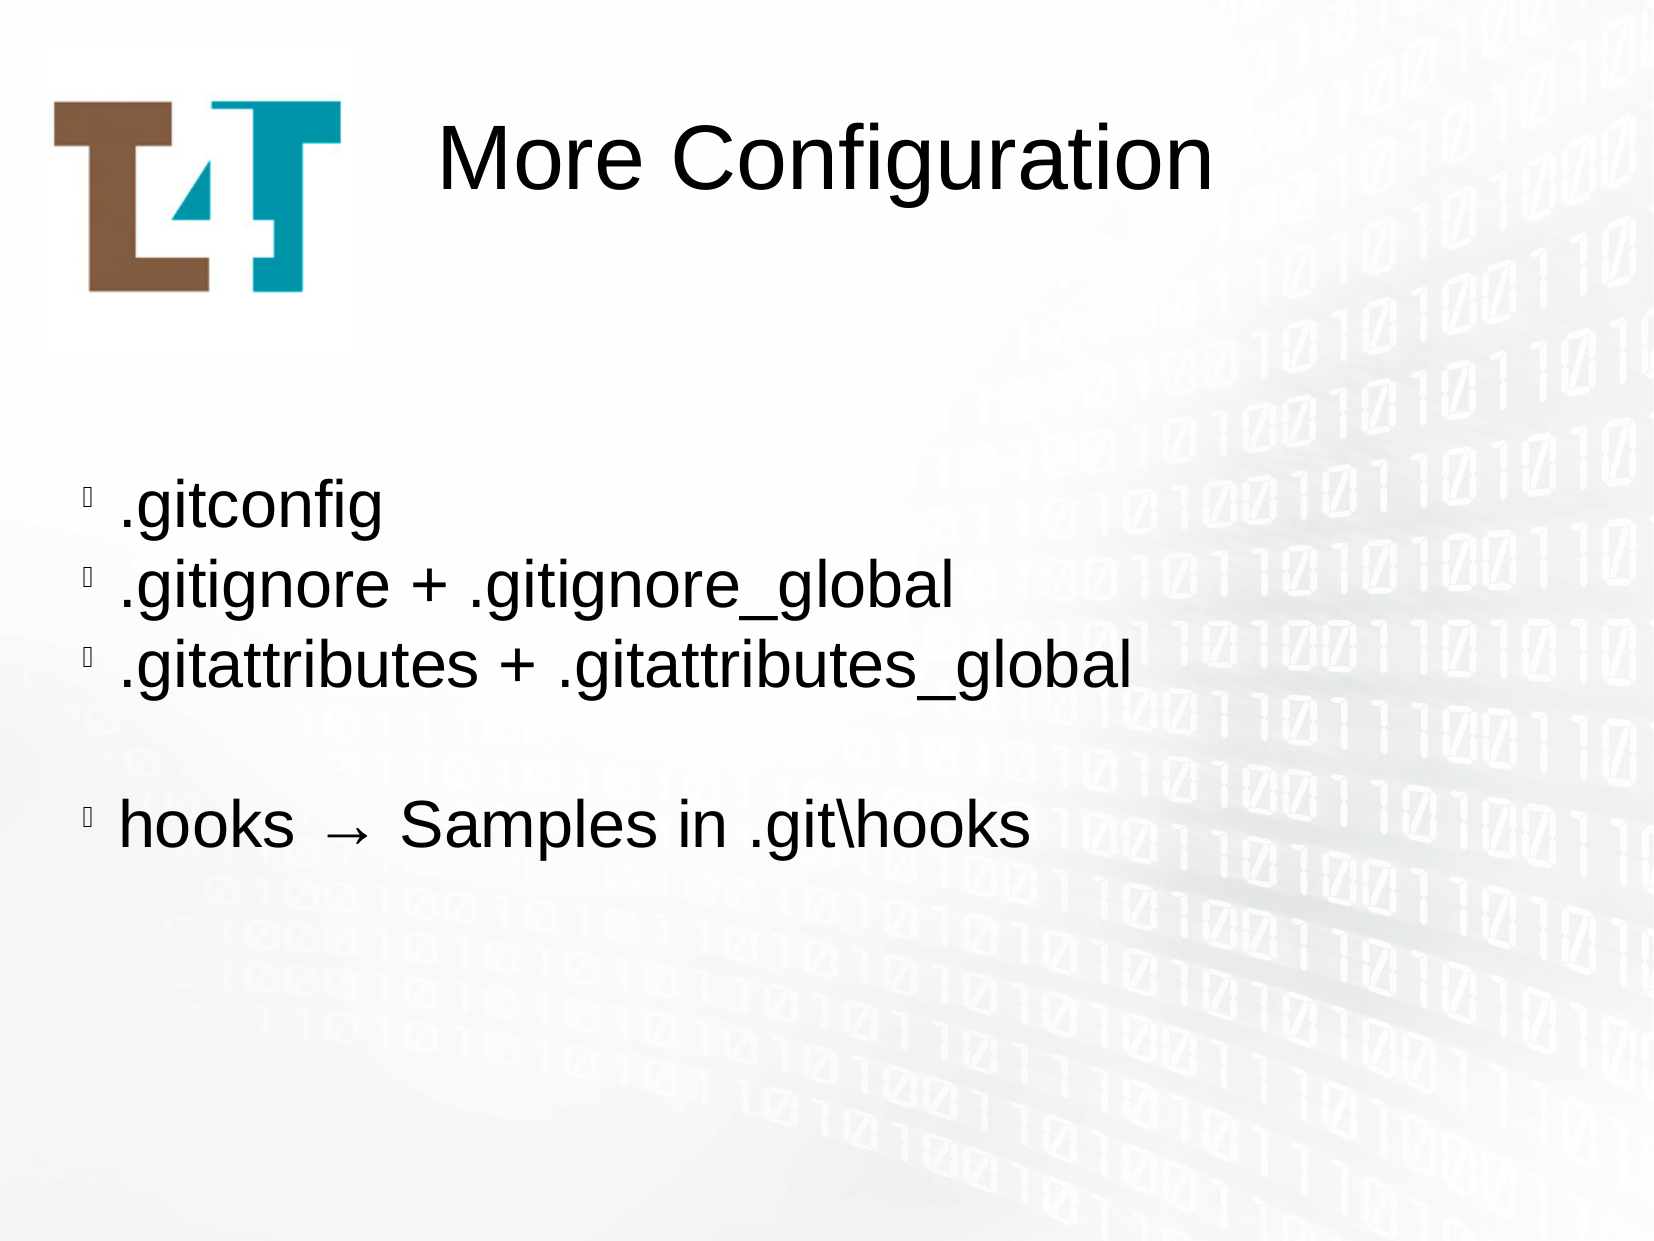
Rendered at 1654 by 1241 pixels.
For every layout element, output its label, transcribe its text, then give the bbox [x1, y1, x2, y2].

picture [0, 0, 1654, 1241]
text_box .gitconfig .gitignore + .gitignore_global .gitattributes + .gitattributes_global hooks → Samples in .git\hooks [82, 460, 1571, 957]
text_box More Configuration [358, 49, 1571, 257]
